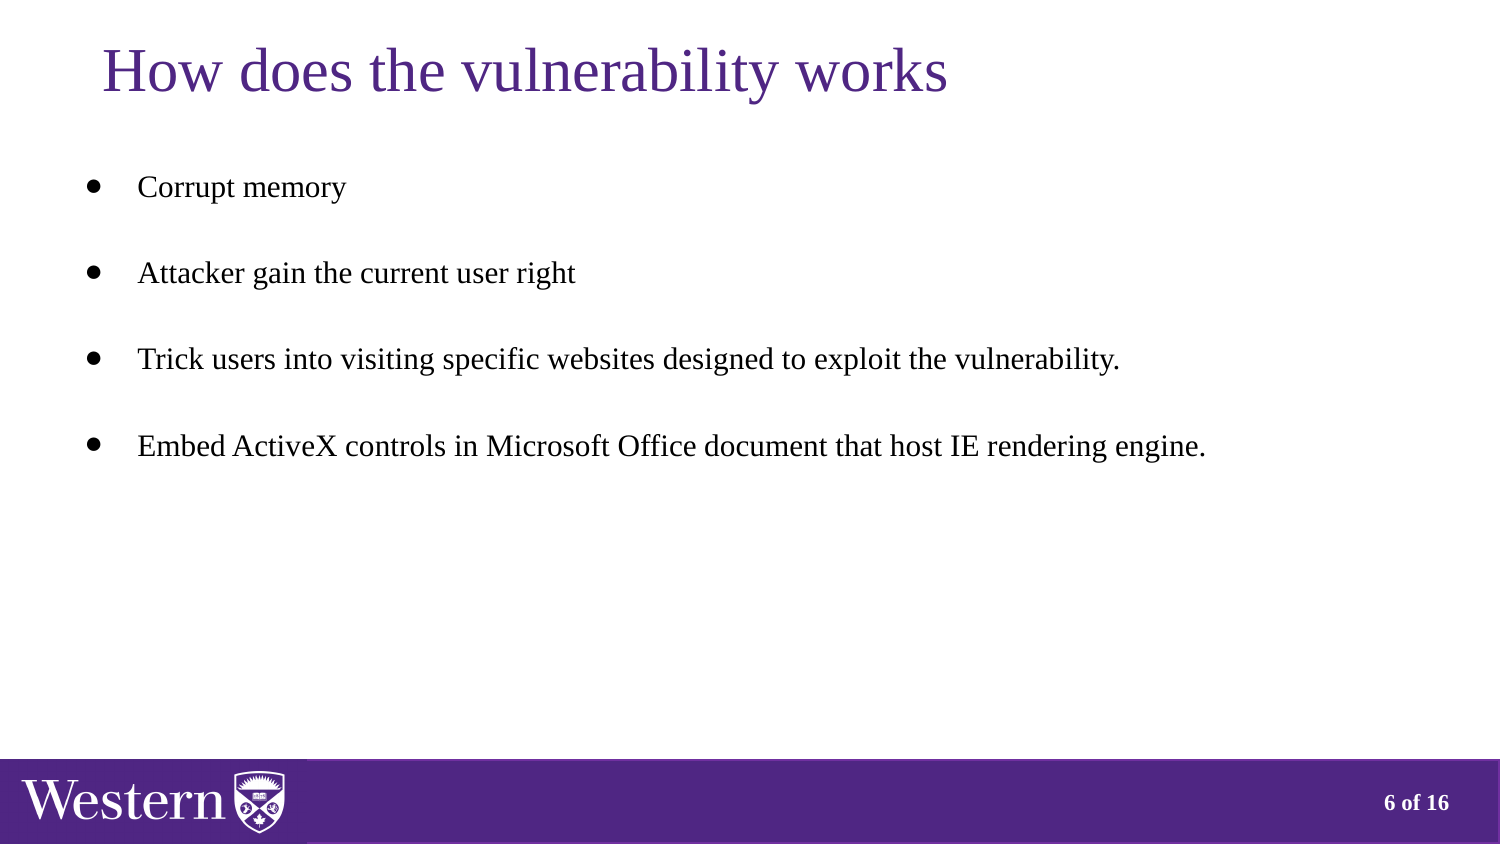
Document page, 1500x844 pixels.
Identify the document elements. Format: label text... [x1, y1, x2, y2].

subtitle Corrupt memory Attacker gain the current user right Trick users into visiting specific websites designed to exploit the vulnerability. Embed ActiveX controls in Microsoft Office document that host IE rendering engine. [51, 155, 1423, 654]
picture [0, 759, 308, 844]
title How does the vulnerability works [91, 52, 1164, 111]
text_box [308, 759, 1500, 844]
slide_number 6 of 16 [1163, 779, 1500, 824]
